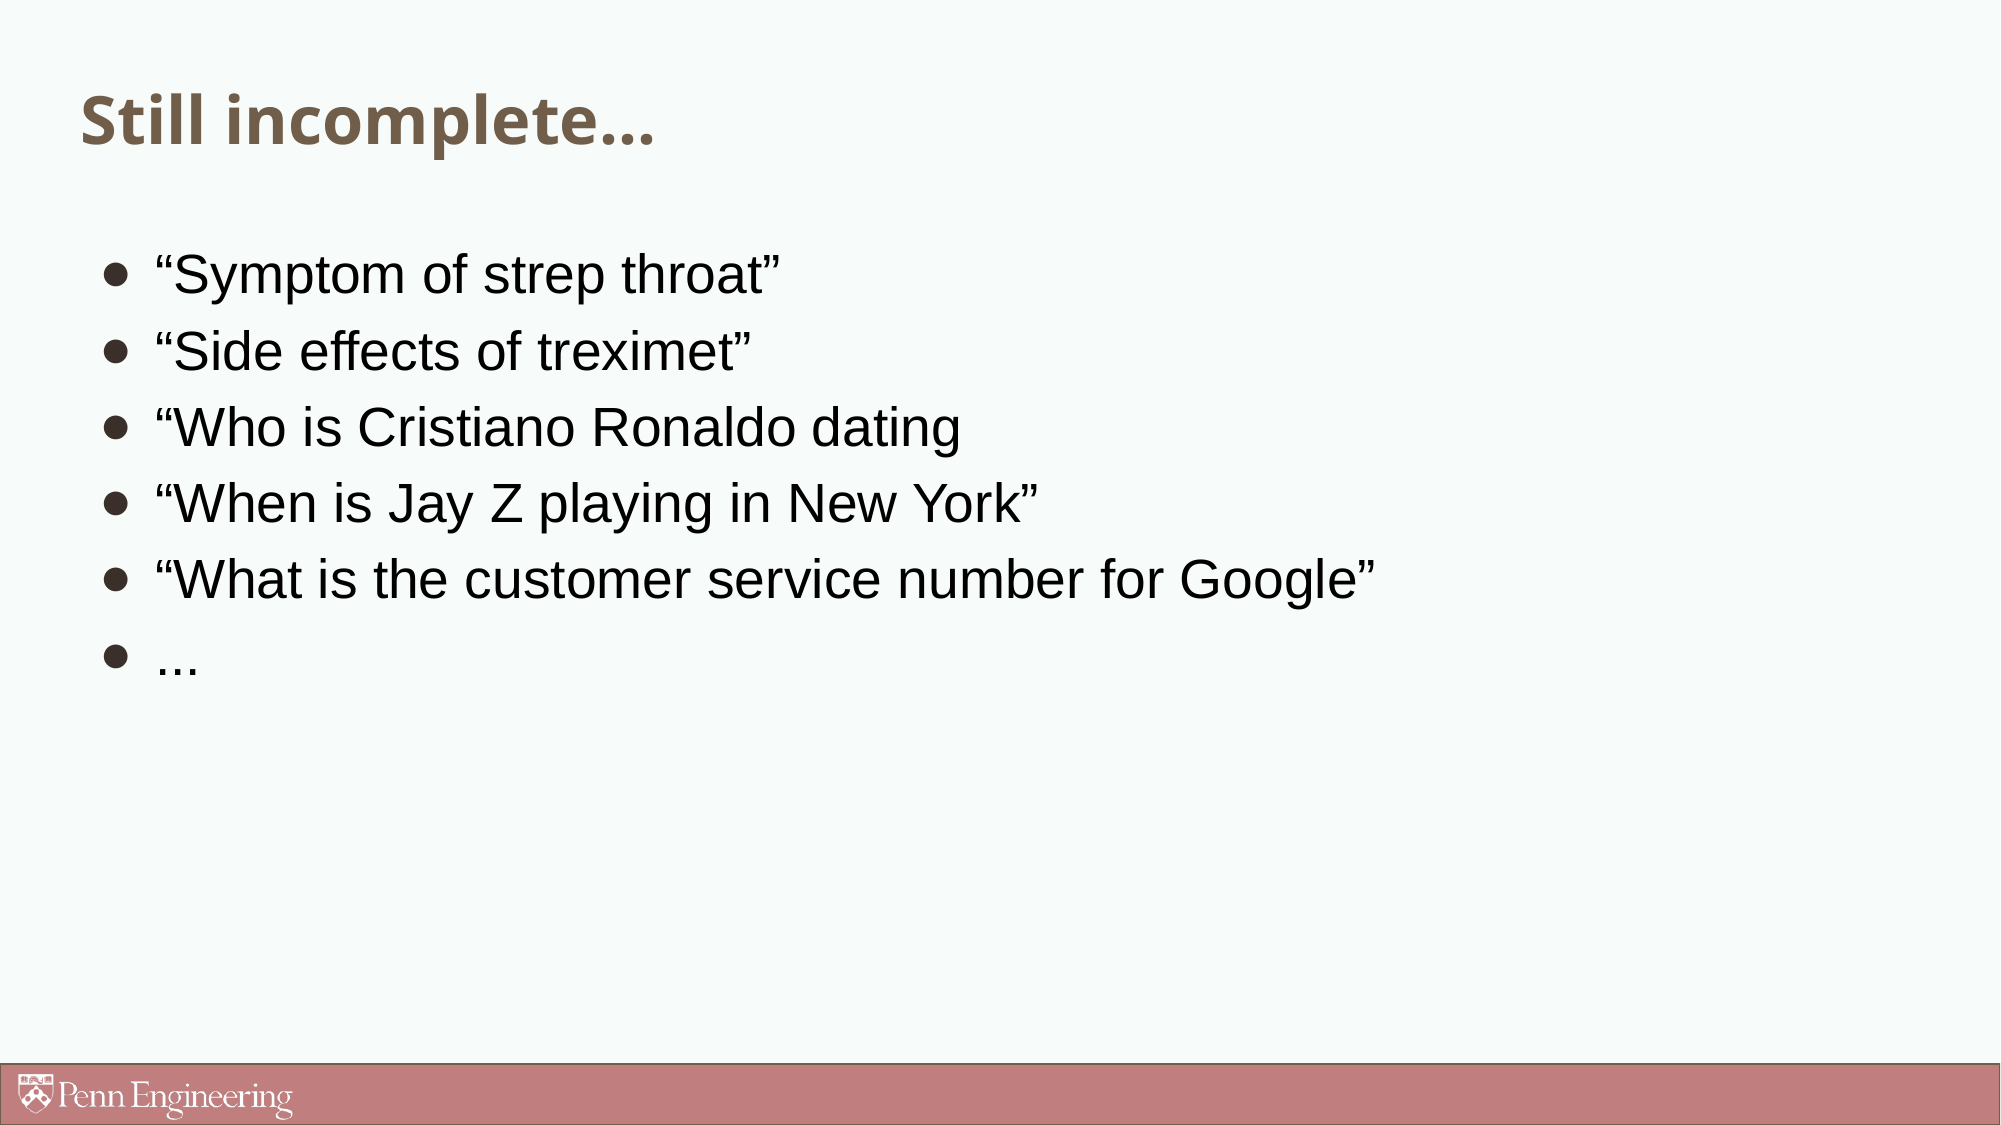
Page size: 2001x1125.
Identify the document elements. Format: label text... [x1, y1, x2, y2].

title Still incomplete... [65, 59, 1791, 187]
picture [8, 1066, 301, 1123]
list “Symptom of strep throat” “Side effects of treximet” “Who is Cristiano Ronaldo dating “When is Jay Z playing in New York” “What is the customer service number for Google” ... [65, 221, 1791, 1008]
